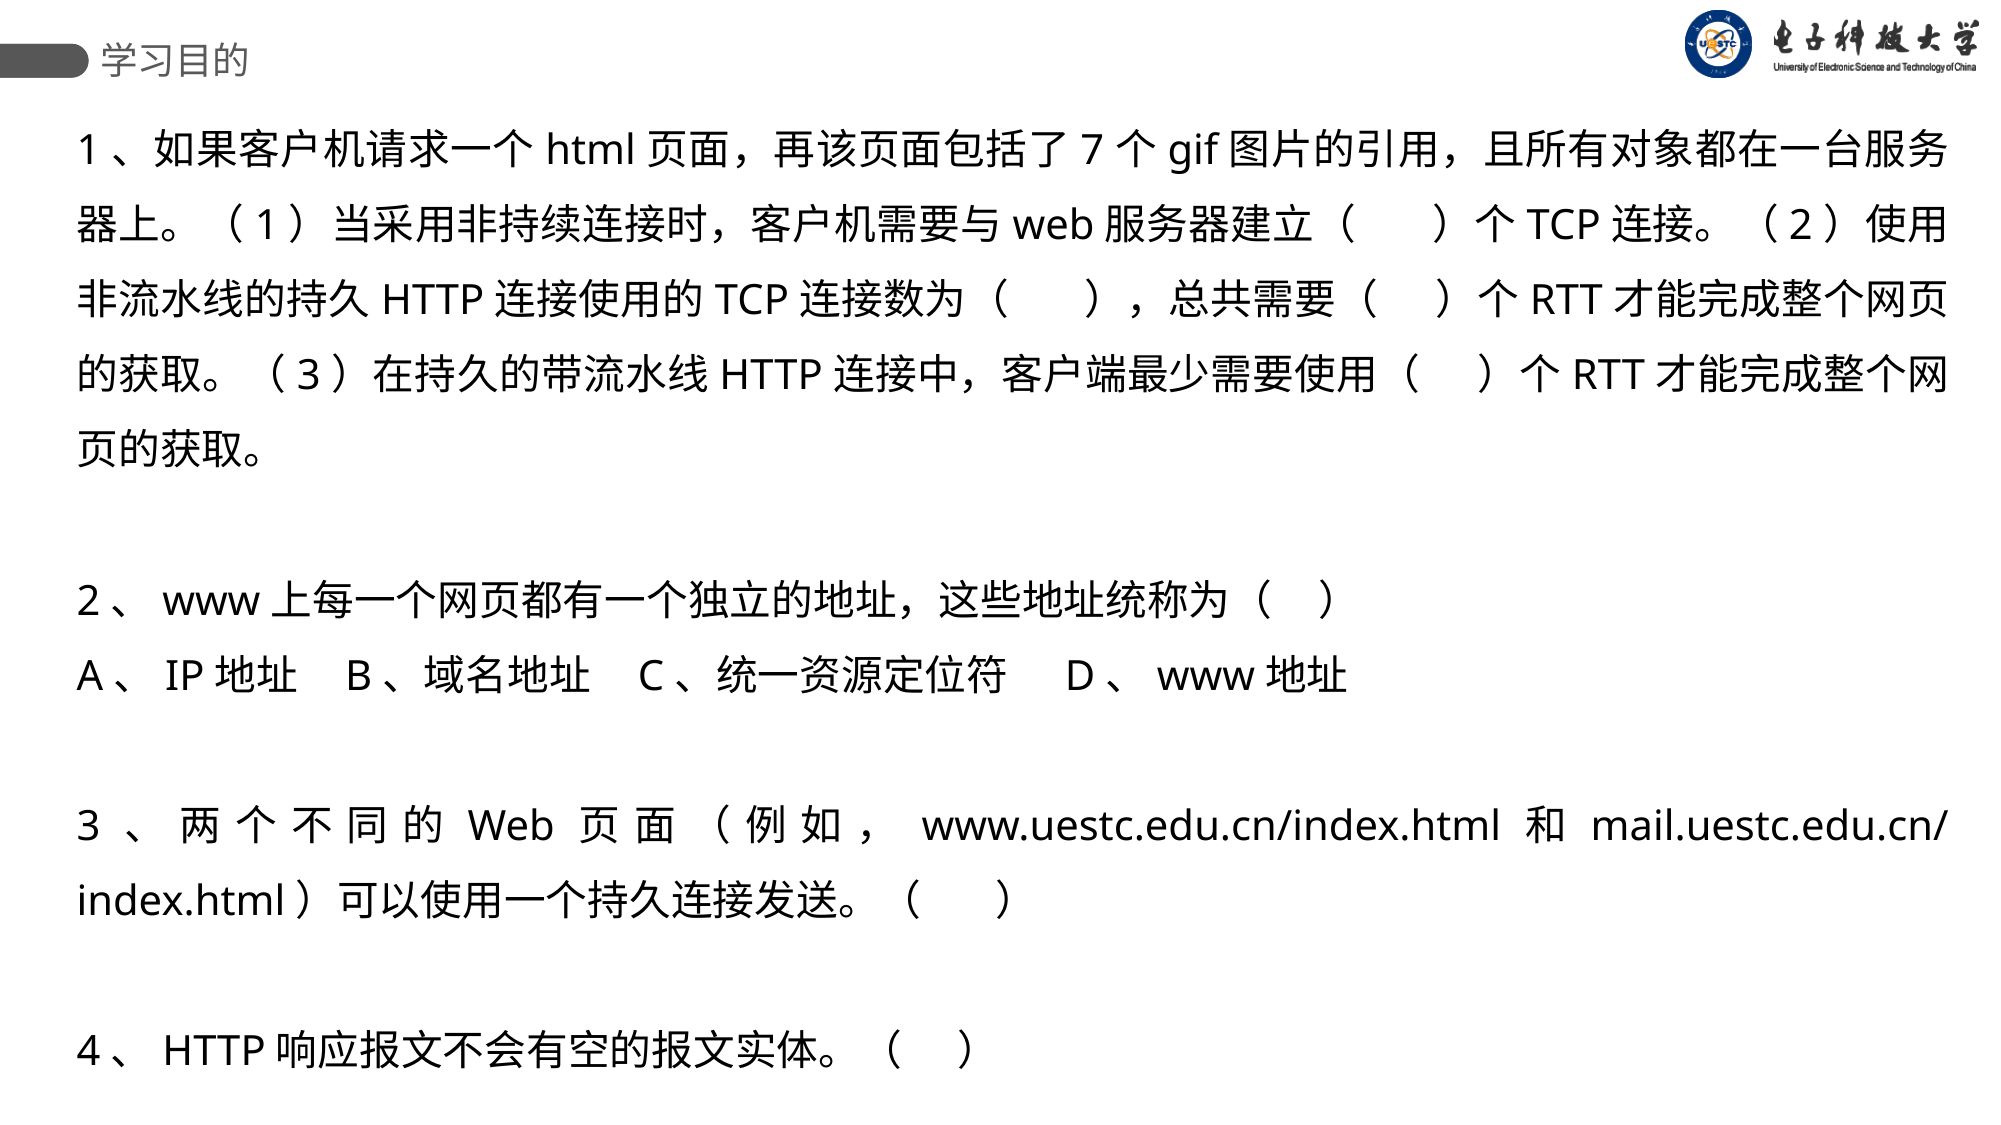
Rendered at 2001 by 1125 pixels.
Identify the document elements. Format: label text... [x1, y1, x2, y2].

picture [1685, 10, 1979, 78]
text_box 1、如果客户机请求一个html页面，再该页面包括了7个gif图片的引用，且所有对象都在一台服务器上。（1）当采用非持续连接时，客户机需要与web服务器建立（ ）个TCP连接。（2）使用非流水线的持久HTTP连接使用的TCP连接数为（ ），总共需要（ ）个RTT才能完成整个网页的获取。（3）在持久的带流水线HTTP连接中，客户端最少需要使用（ ）个RTT才能完成整个网页的获取。 2、www上每一个网页都有一个独立的地址，这些地址统称为（ ） A、IP地址 B、域名地址 C、统一资源定位符 D、www地址 3、两个不同的Web页面（例如，www.uestc.edu.cn/index.html和mail.uestc.edu.cn/index.html）可以使用一个持久连接发送。（ ） 4、HTTP响应报文不会有空的报文实体。（ ） [61, 91, 1964, 1081]
text_box 学习目的 [100, 28, 450, 91]
